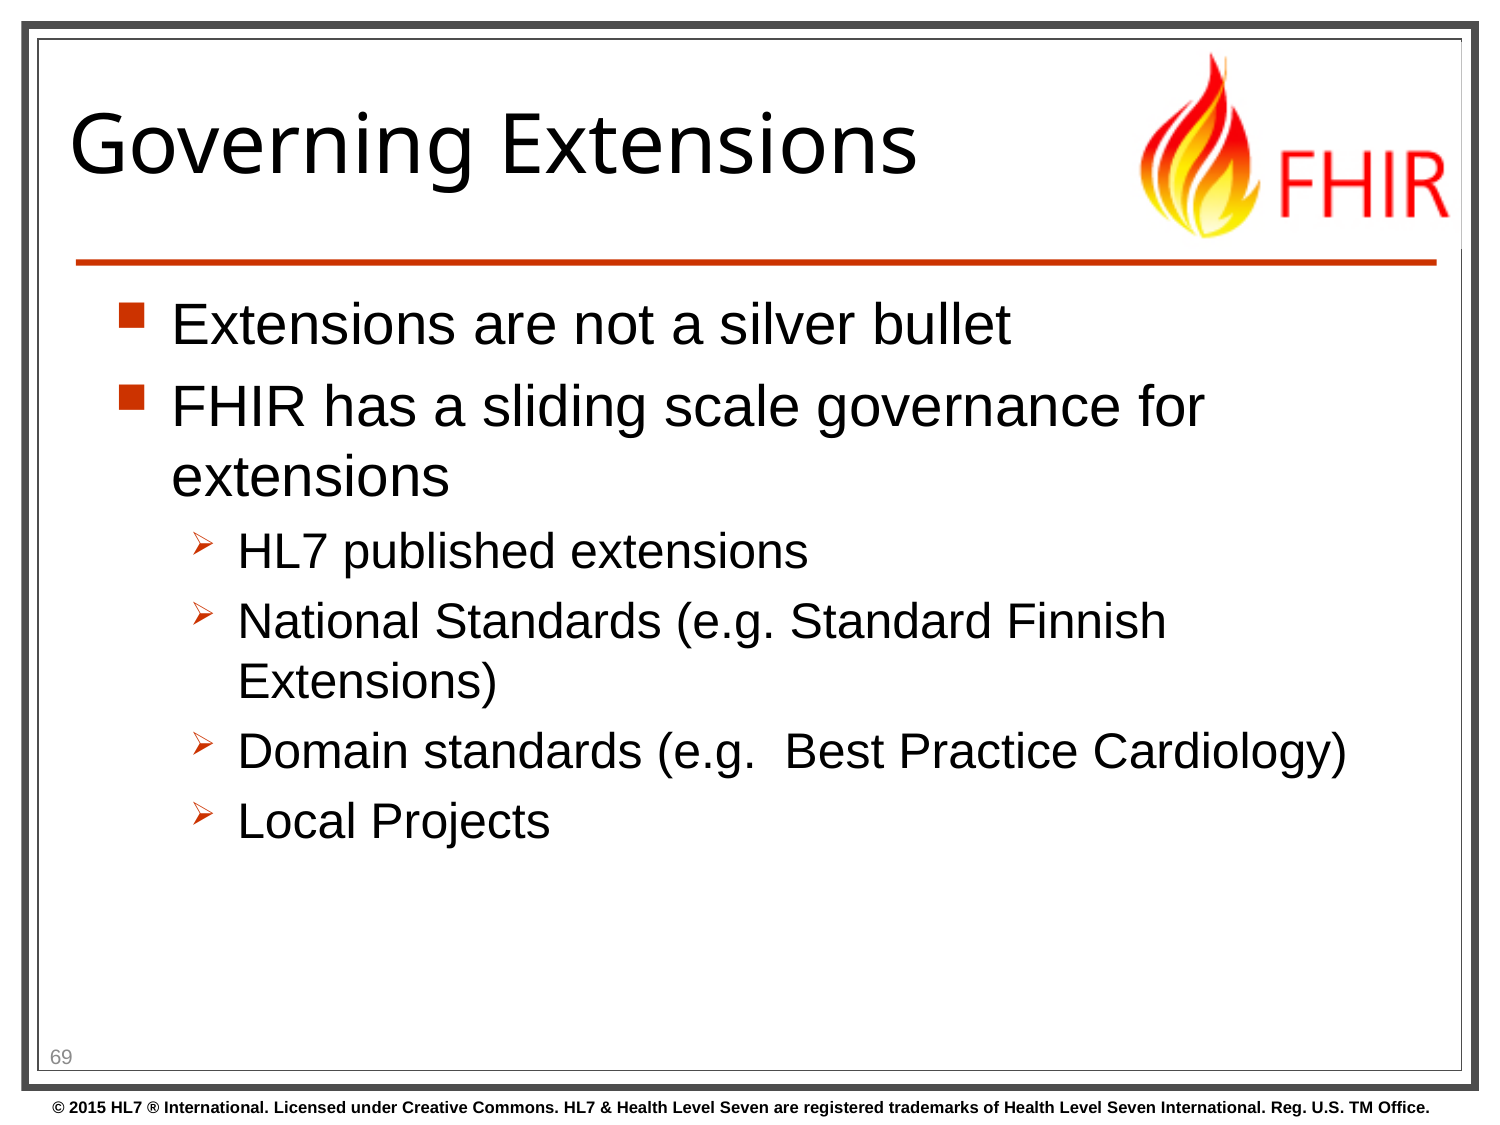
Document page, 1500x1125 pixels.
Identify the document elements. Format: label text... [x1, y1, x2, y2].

picture [1128, 42, 1462, 249]
title Governing Extensions [53, 54, 1128, 244]
slide_number 69 [23, 1018, 99, 1094]
list Extensions are not a silver bullet FHIR has a sliding scale governance for extensions HL7 published extensions National Standards (e.g. Standard Finnish Extensions) Domain standards (e.g. Best Practice Cardiology) Local Projects [100, 278, 1376, 1061]
